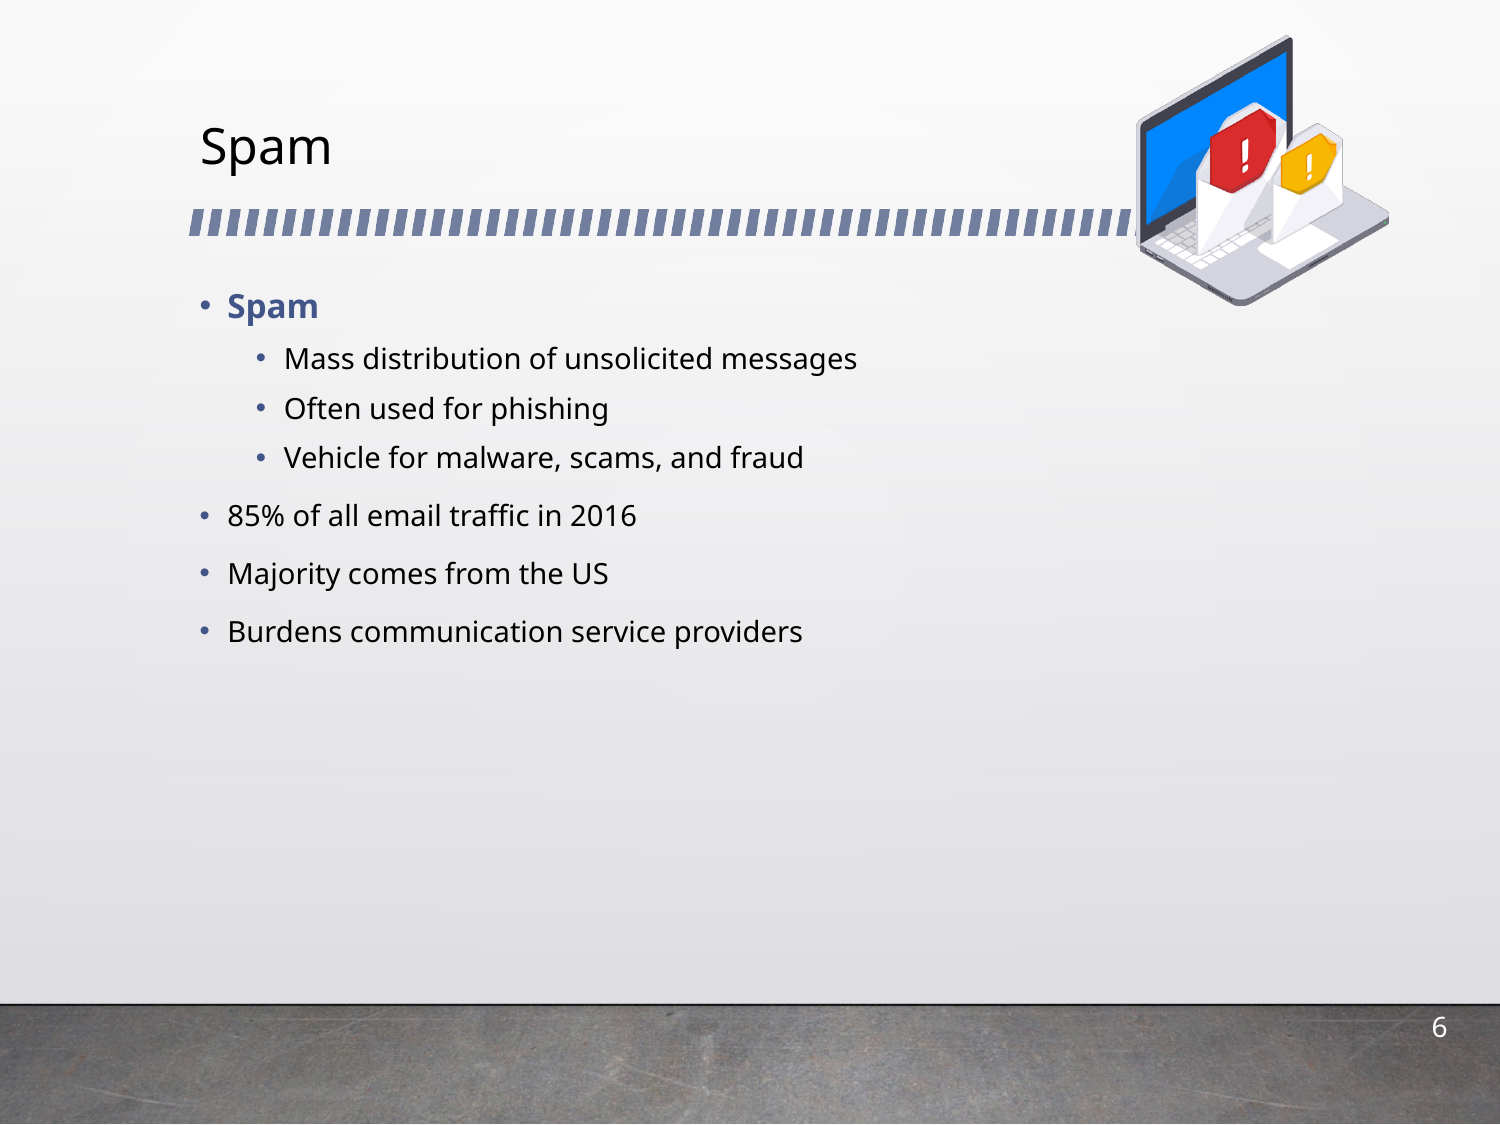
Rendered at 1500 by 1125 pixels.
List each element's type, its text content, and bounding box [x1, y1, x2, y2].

title Spam [185, 62, 1136, 235]
list Spam Mass distribution of unsolicited messages Often used for phishing Vehicle for malware, scams, and fraud 85% of all email traffic in 2016 Majority comes from the US Burdens communication service providers [184, 270, 1263, 915]
picture [1136, 35, 1389, 306]
picture [0, 1004, 1500, 1124]
